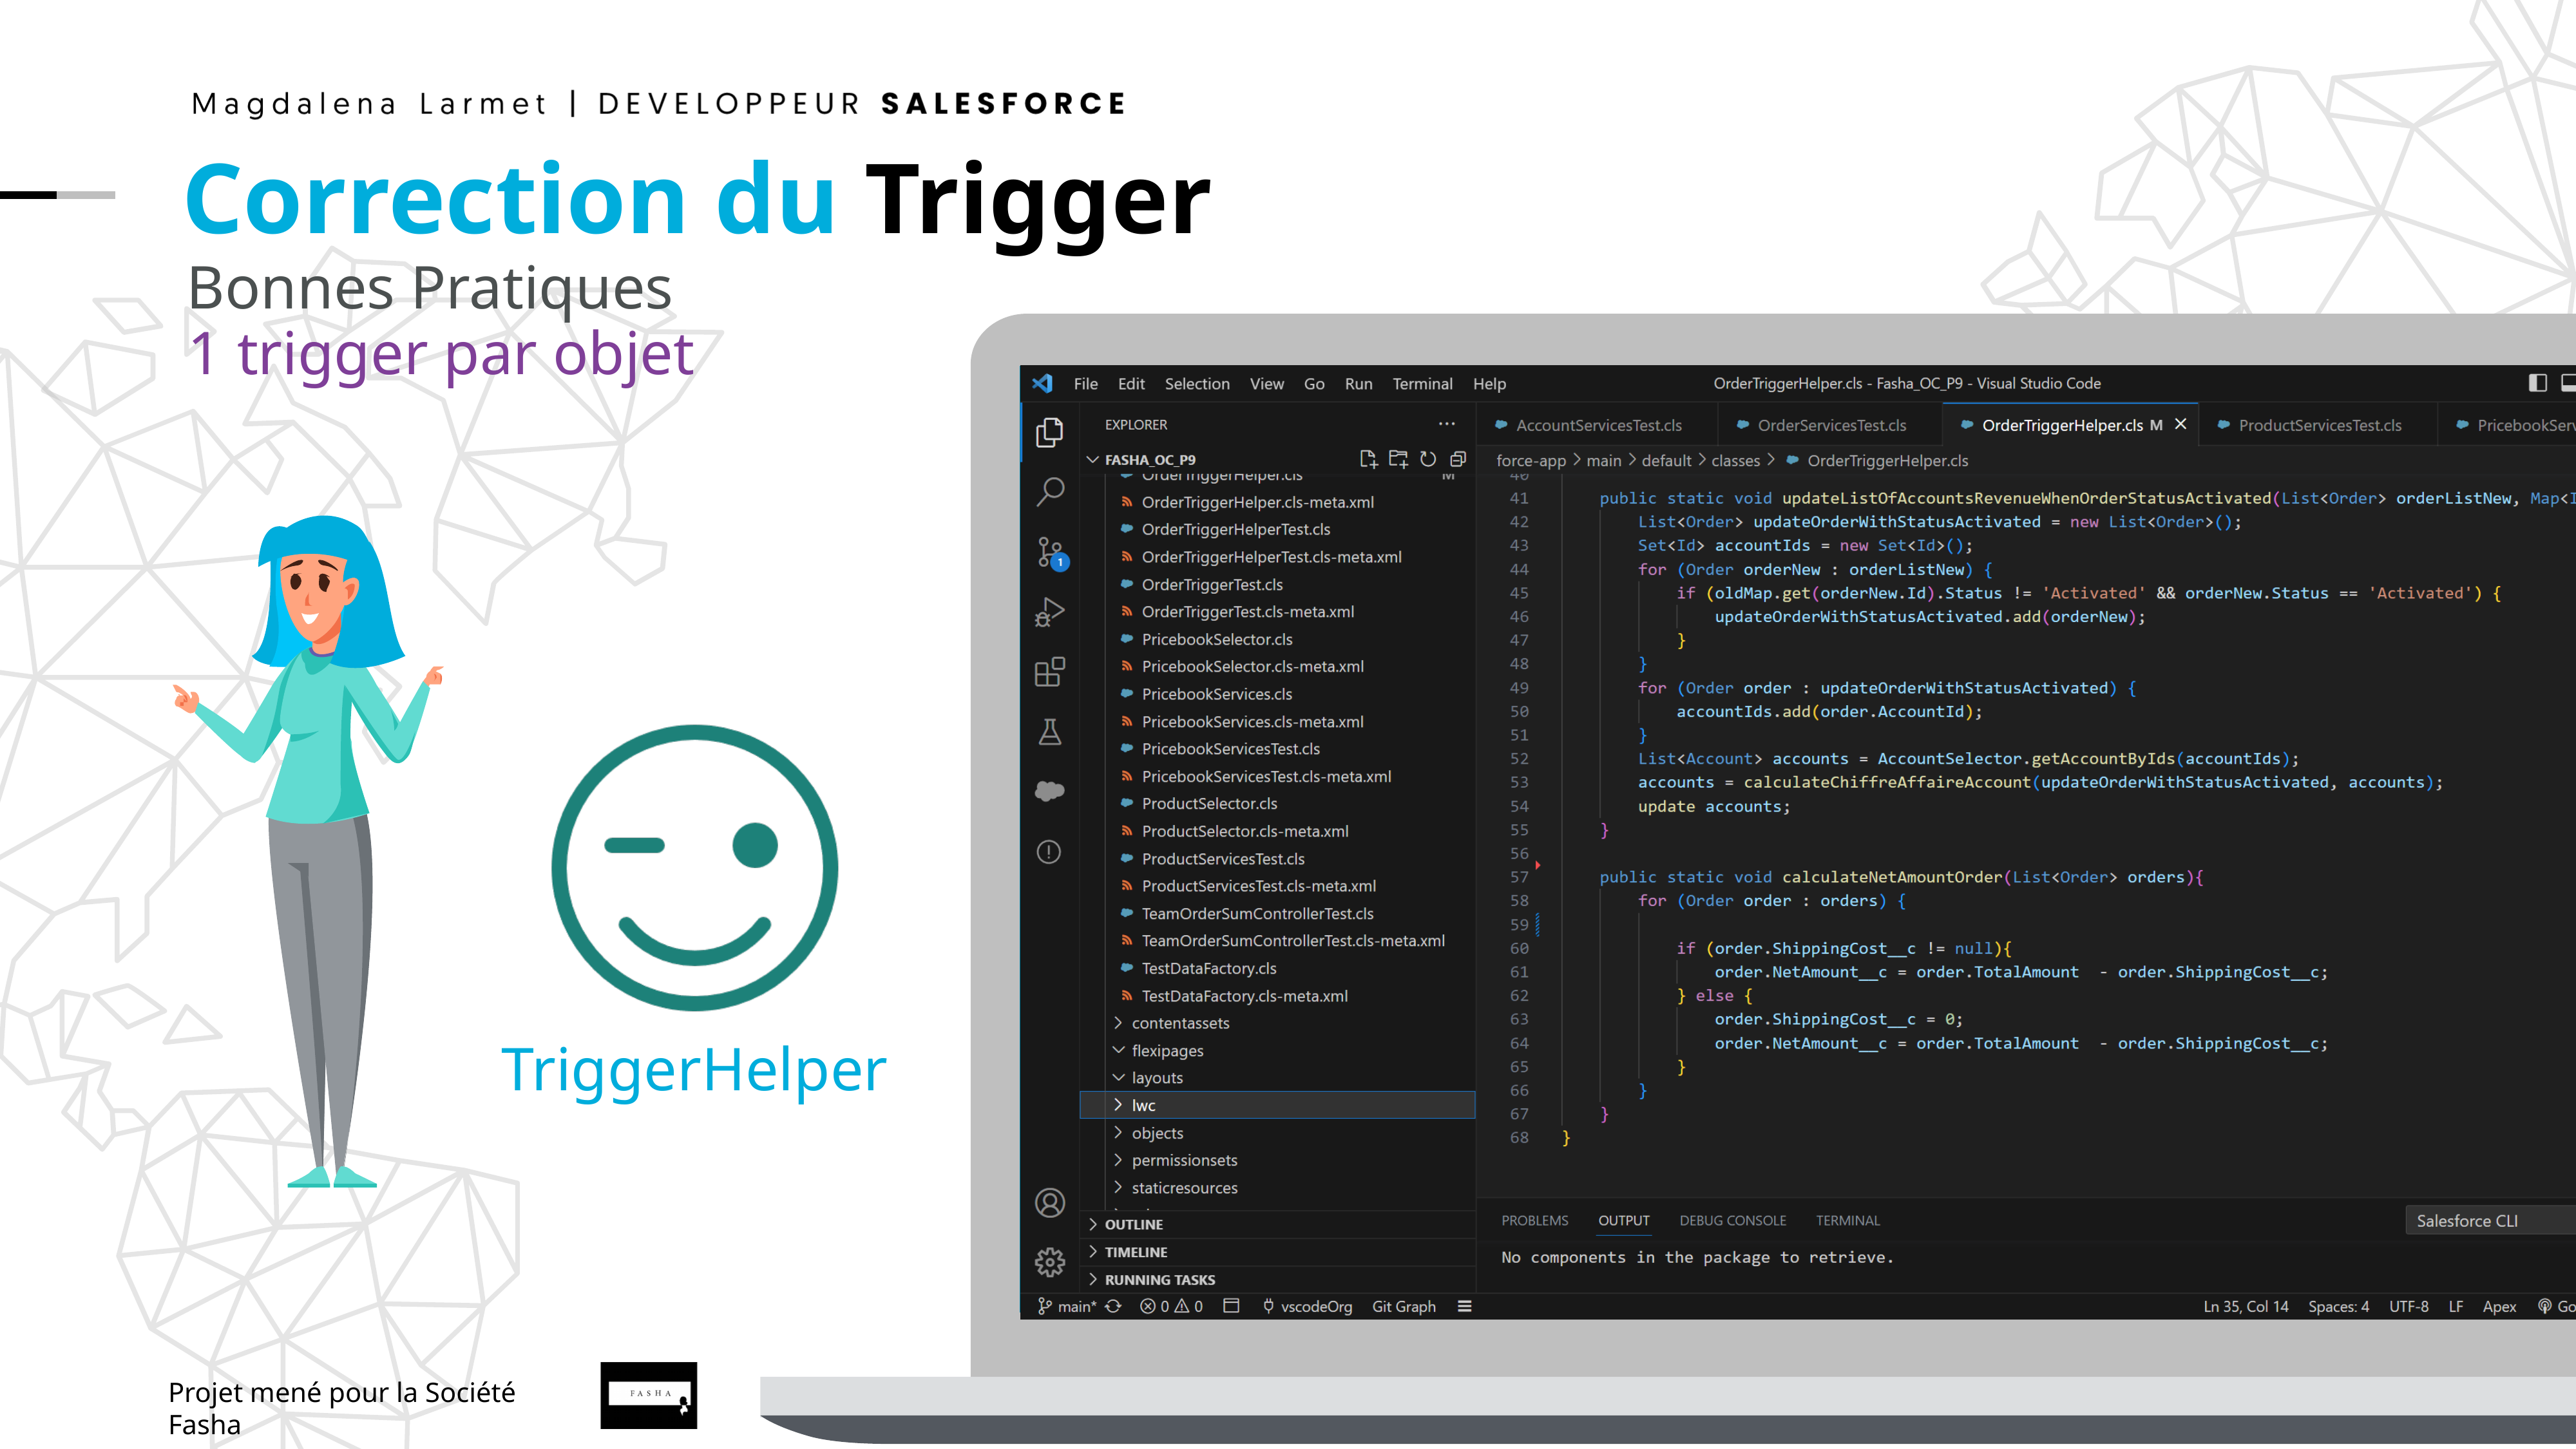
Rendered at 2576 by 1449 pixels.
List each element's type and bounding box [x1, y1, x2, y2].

text_box [760, 314, 2576, 1444]
text_box [173, 502, 444, 1188]
text_box [0, 76, 2414, 253]
picture [514, 687, 876, 1049]
text_box [158, 1362, 698, 1429]
text_box [0, 0, 2576, 1449]
picture [1020, 365, 2576, 1320]
